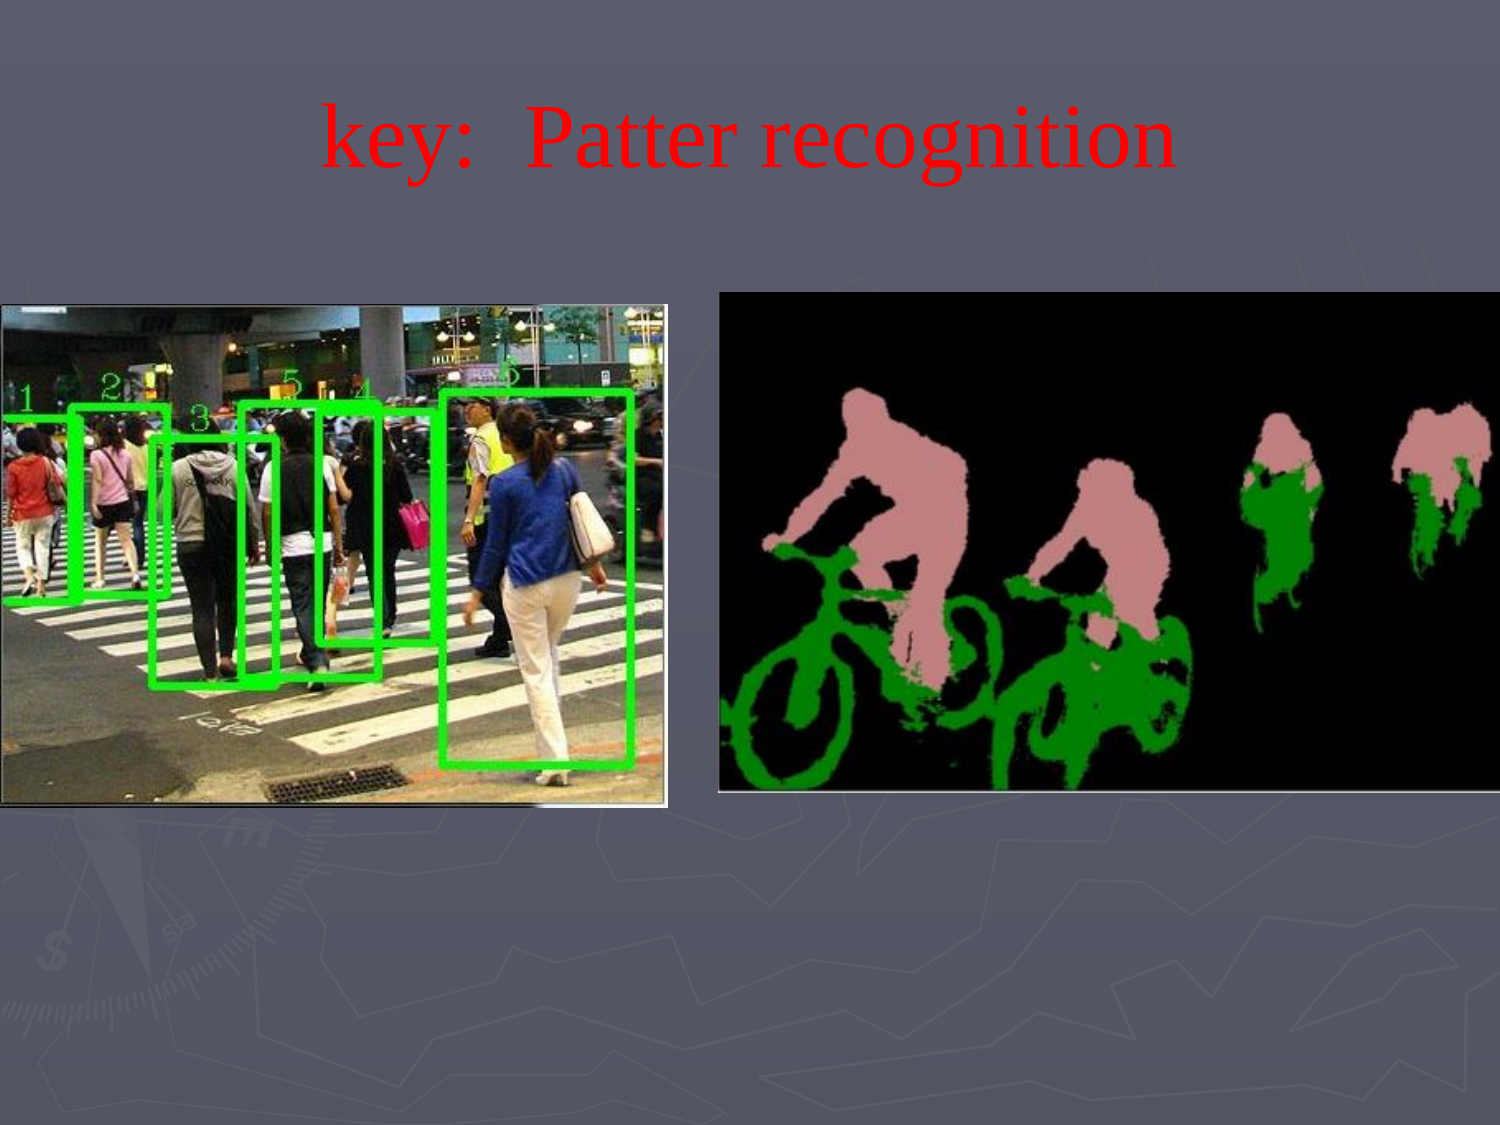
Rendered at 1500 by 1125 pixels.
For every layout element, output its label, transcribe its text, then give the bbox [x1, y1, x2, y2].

picture [718, 292, 1500, 794]
title key: Patter recognition [49, 37, 1451, 225]
picture [0, 304, 669, 808]
